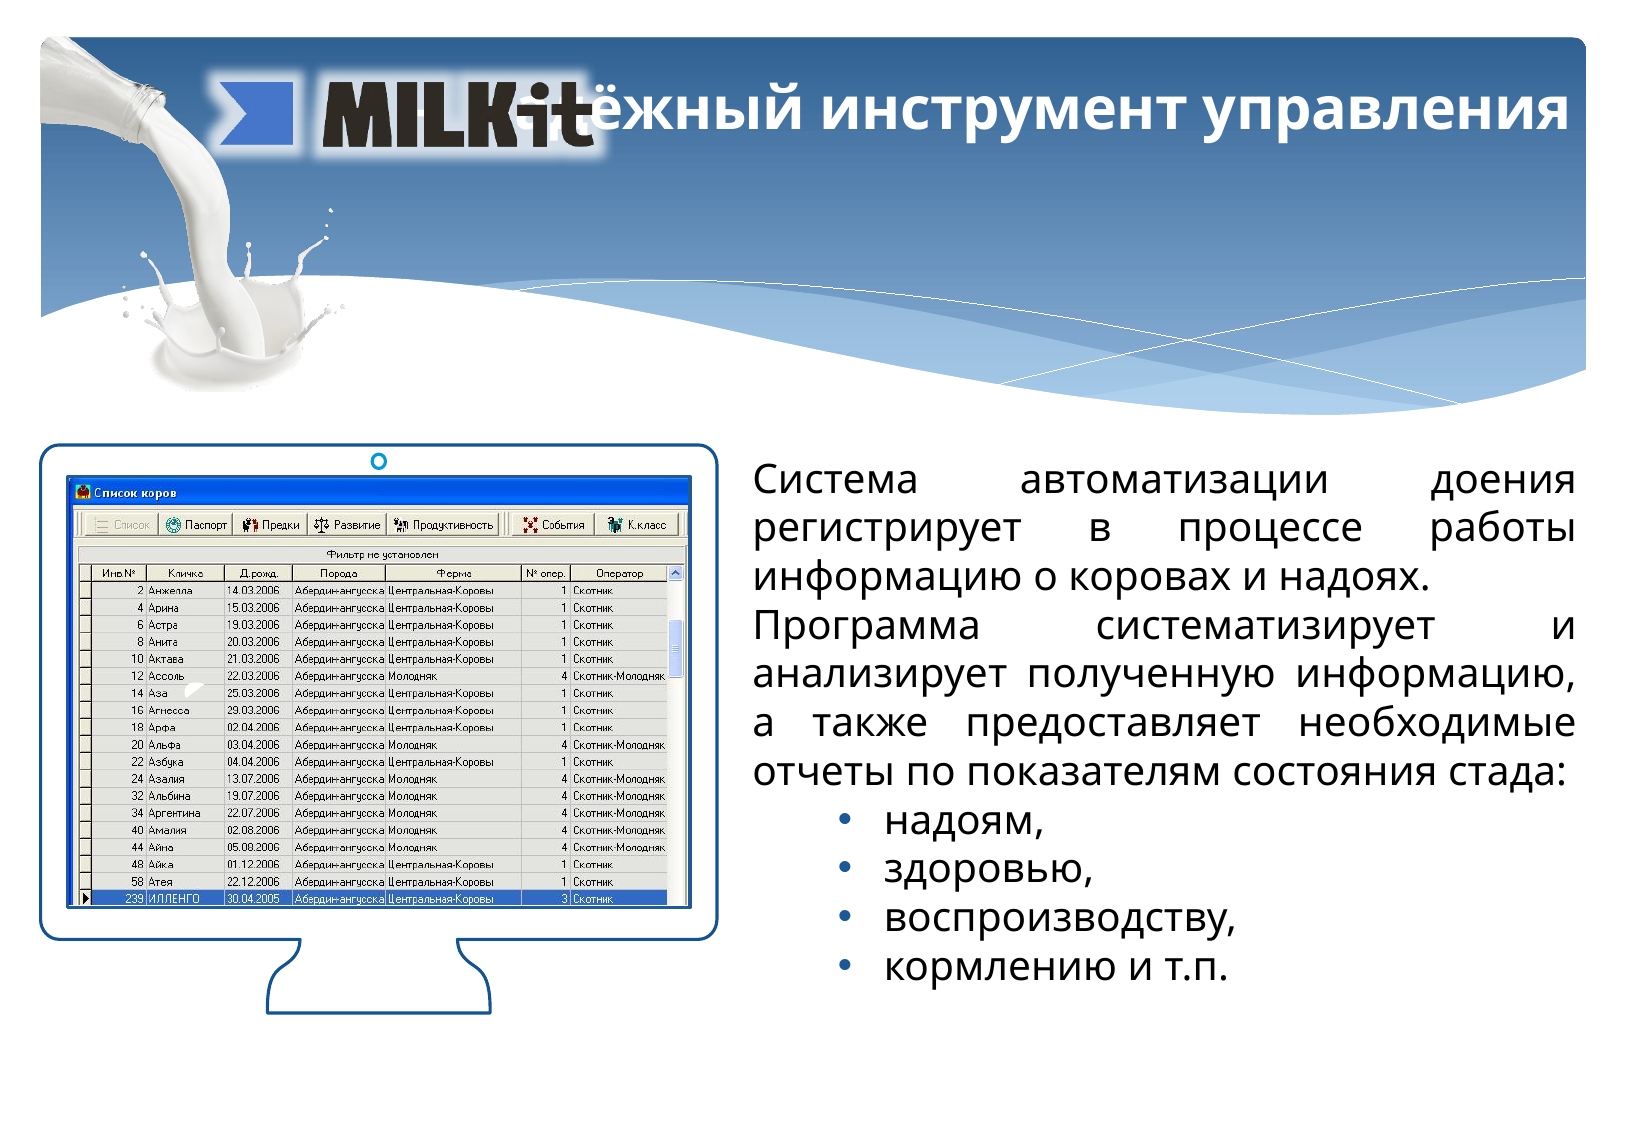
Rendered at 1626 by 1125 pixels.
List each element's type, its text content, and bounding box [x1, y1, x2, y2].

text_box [40, 444, 718, 1014]
picture [219, 82, 594, 147]
text_box – надёжный инструмент управления [350, 61, 1585, 148]
text_box Система автоматизации доения регистрирует в процессе работы информацию о коровах и надоях. Программа систематизирует и анализирует полученную информацию, а также предоставляет необходимые отчеты по показателям состояния стада: надоям, здоровью, воспроизводству, кормлению и т.п. [737, 445, 1593, 996]
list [40, 36, 345, 393]
